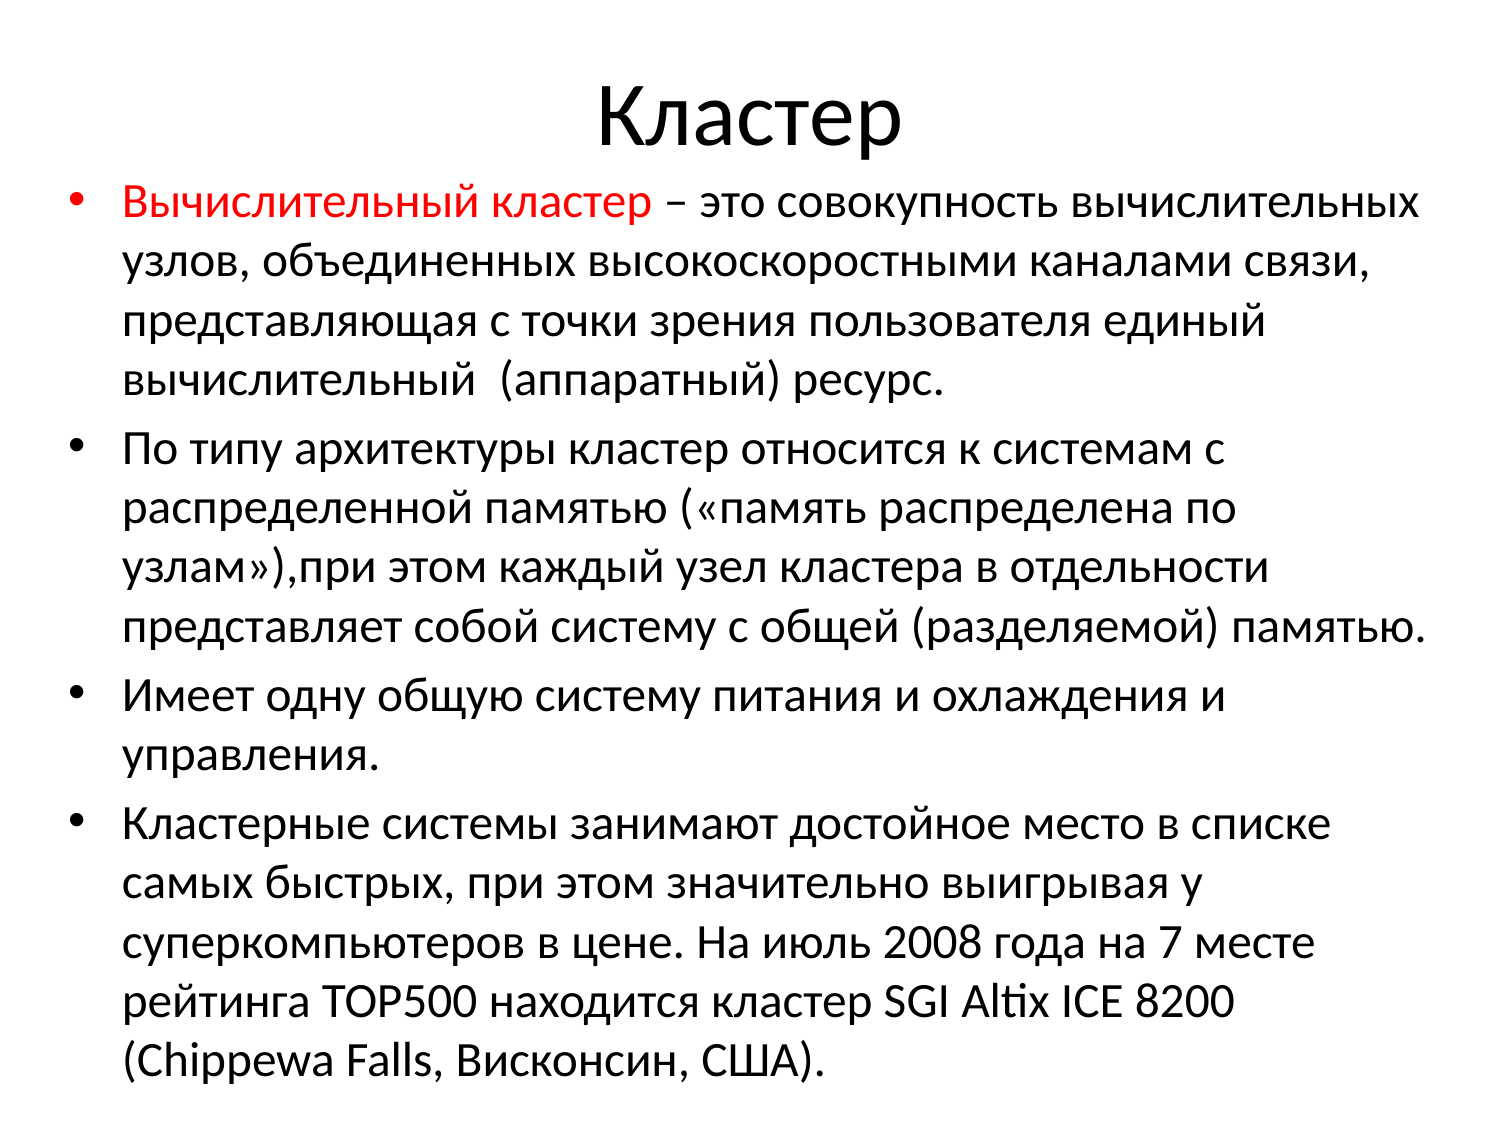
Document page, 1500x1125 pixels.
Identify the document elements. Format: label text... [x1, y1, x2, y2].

list Вычислительный кластер – это совокупность вычислительных узлов, объединенных высокоскоростными каналами связи, представляющая с точки зрения пользователя единый вычислительный (аппаратный) ресурс. По типу архитектуры кластер относится к системам с распределенной памятью («память распределена по узлам»),при этом каждый узел кластера в отдельности представляет собой систему с общей (разделяемой) памятью. Имеет одну общую систему питания и охлаждения и управления. Кластерные системы занимают достойное место в списке самых быстрых, при этом значительно выигрывая у суперкомпьютеров в цене. На июль 2008 года на 7 месте рейтинга TOP500 находится кластер SGI Altix ICE 8200 (Chippewa Falls, Висконсин, США). [53, 160, 1459, 1094]
title Кластер [75, 45, 1425, 160]
